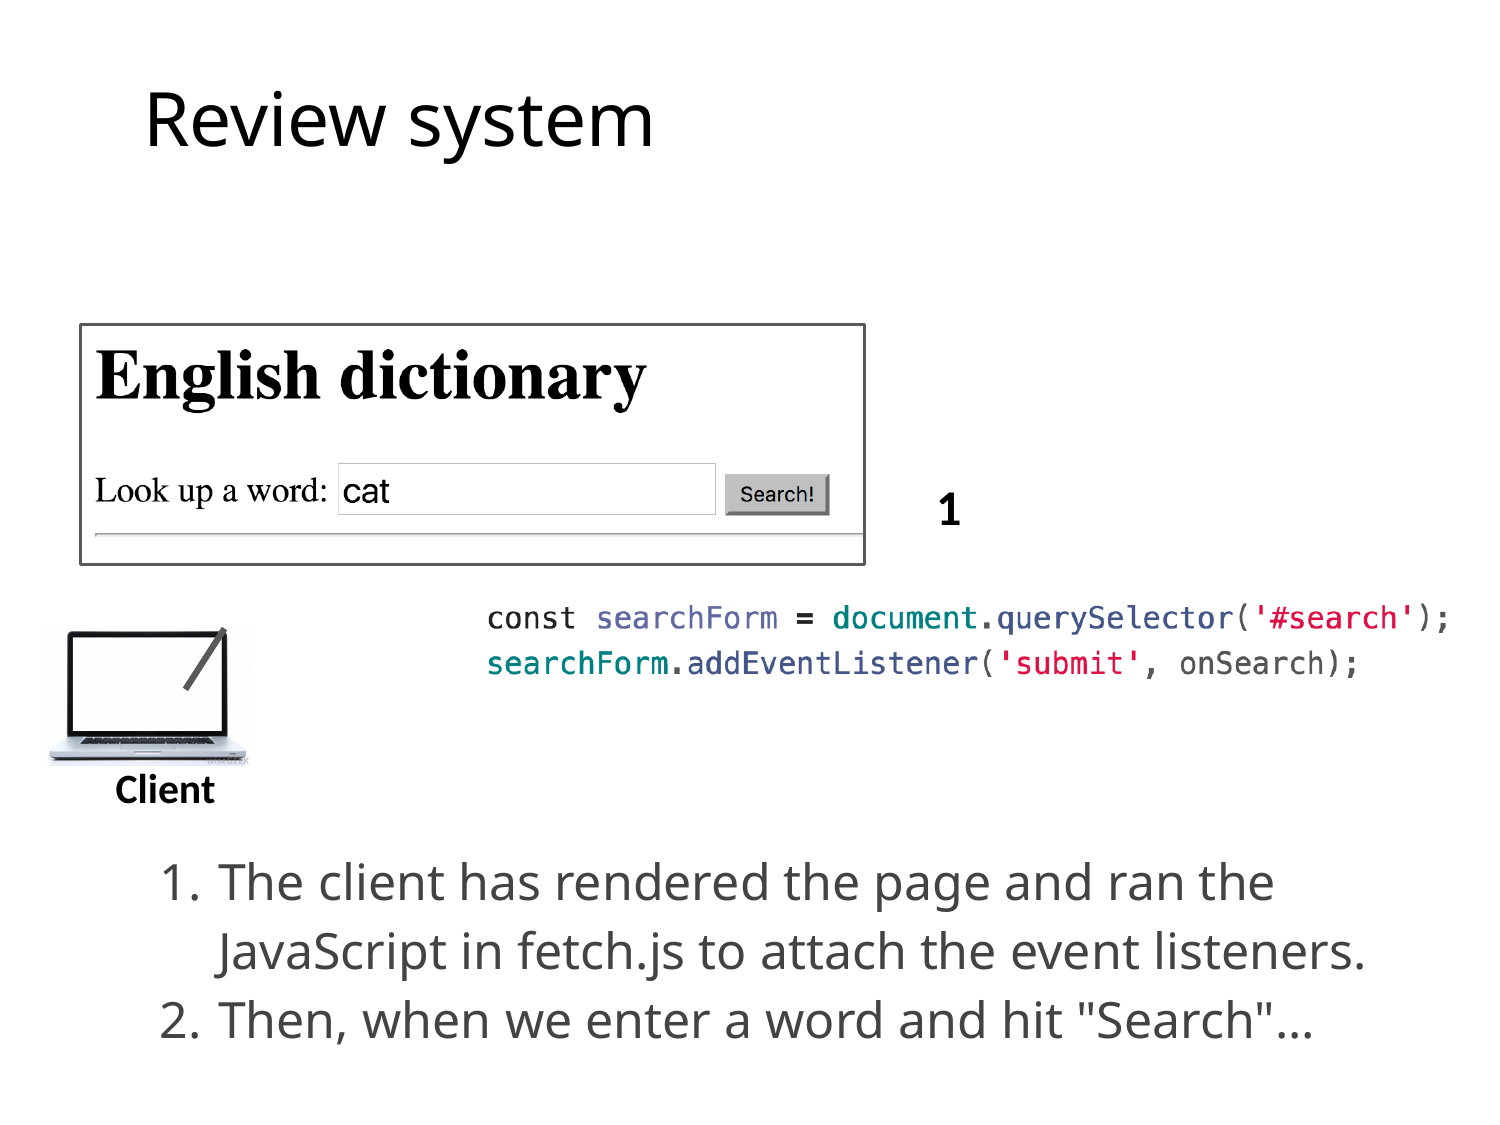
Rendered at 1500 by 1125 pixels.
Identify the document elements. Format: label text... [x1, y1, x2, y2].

picture [478, 590, 1464, 705]
text_box Review system [128, 56, 1372, 183]
text_box Client [43, 731, 289, 844]
picture [41, 628, 251, 766]
text_box 1 [907, 464, 990, 547]
picture [81, 325, 864, 564]
text_box The client has rendered the page and ran the JavaScript in fetch.js to attach the event listeners. Then, when we enter a word and hit "Search"... [128, 826, 1449, 987]
